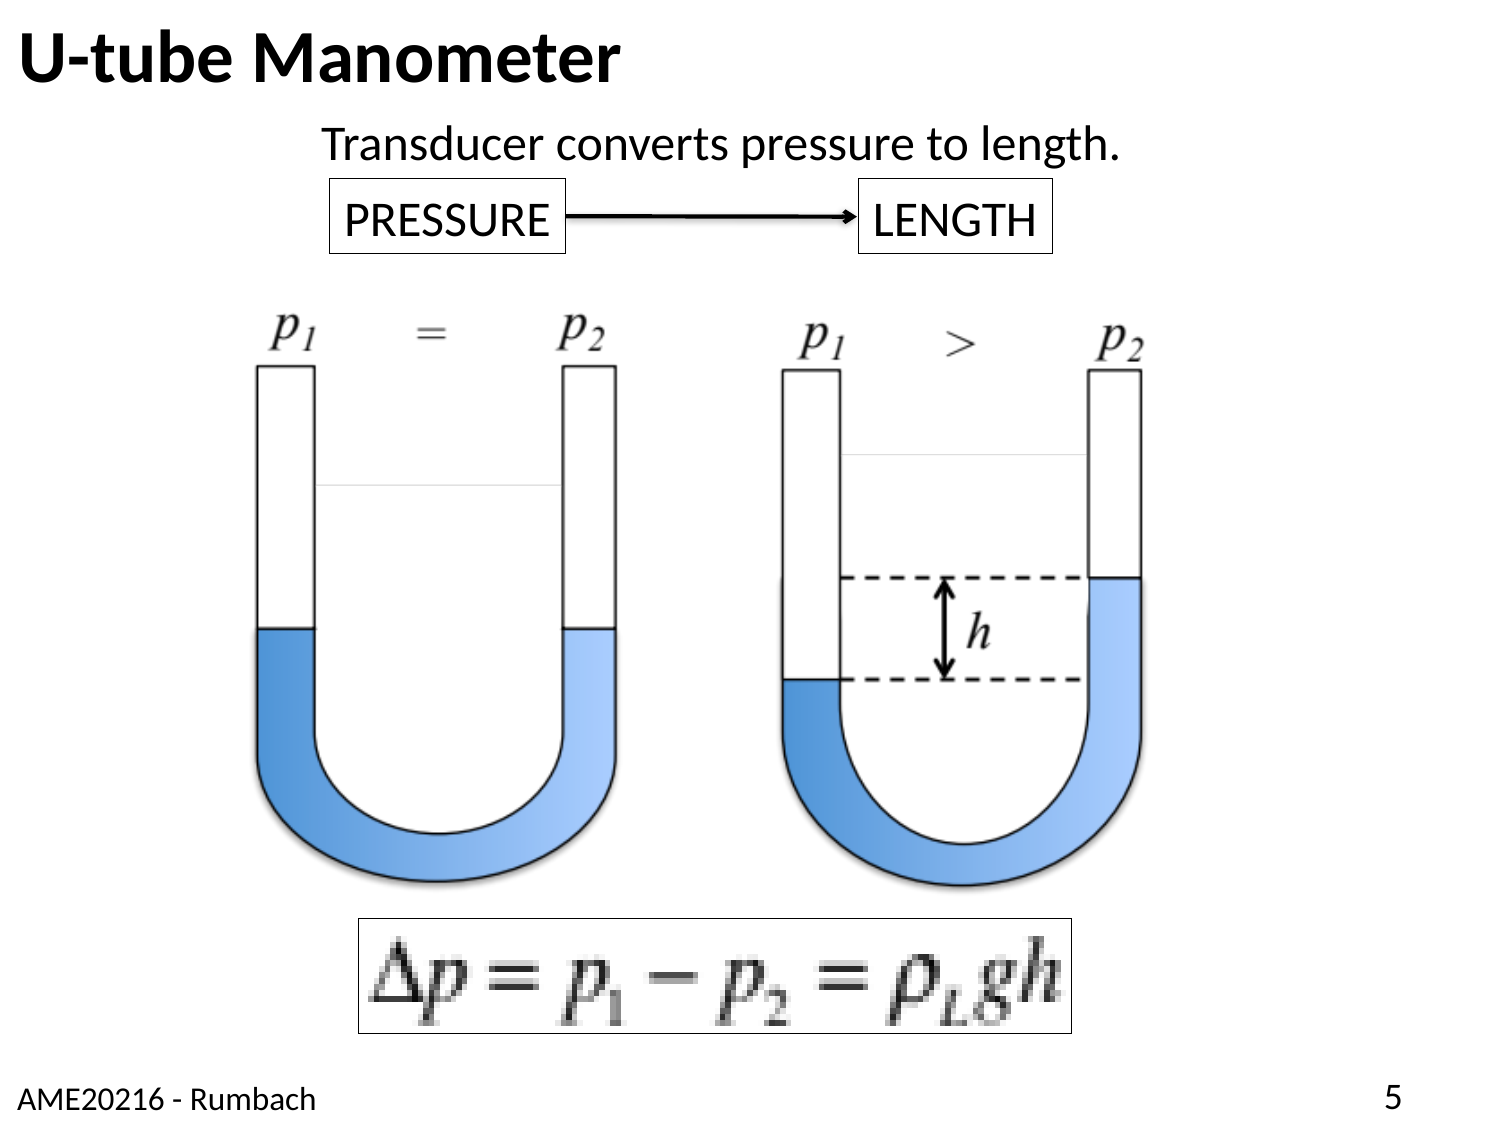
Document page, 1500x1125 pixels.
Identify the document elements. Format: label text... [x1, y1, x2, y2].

text_box Transducer converts pressure to length. [306, 103, 1137, 178]
picture [248, 276, 1178, 900]
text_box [325, 178, 1054, 255]
text_box U-tube Manometer [3, 0, 638, 105]
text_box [357, 917, 1073, 1034]
